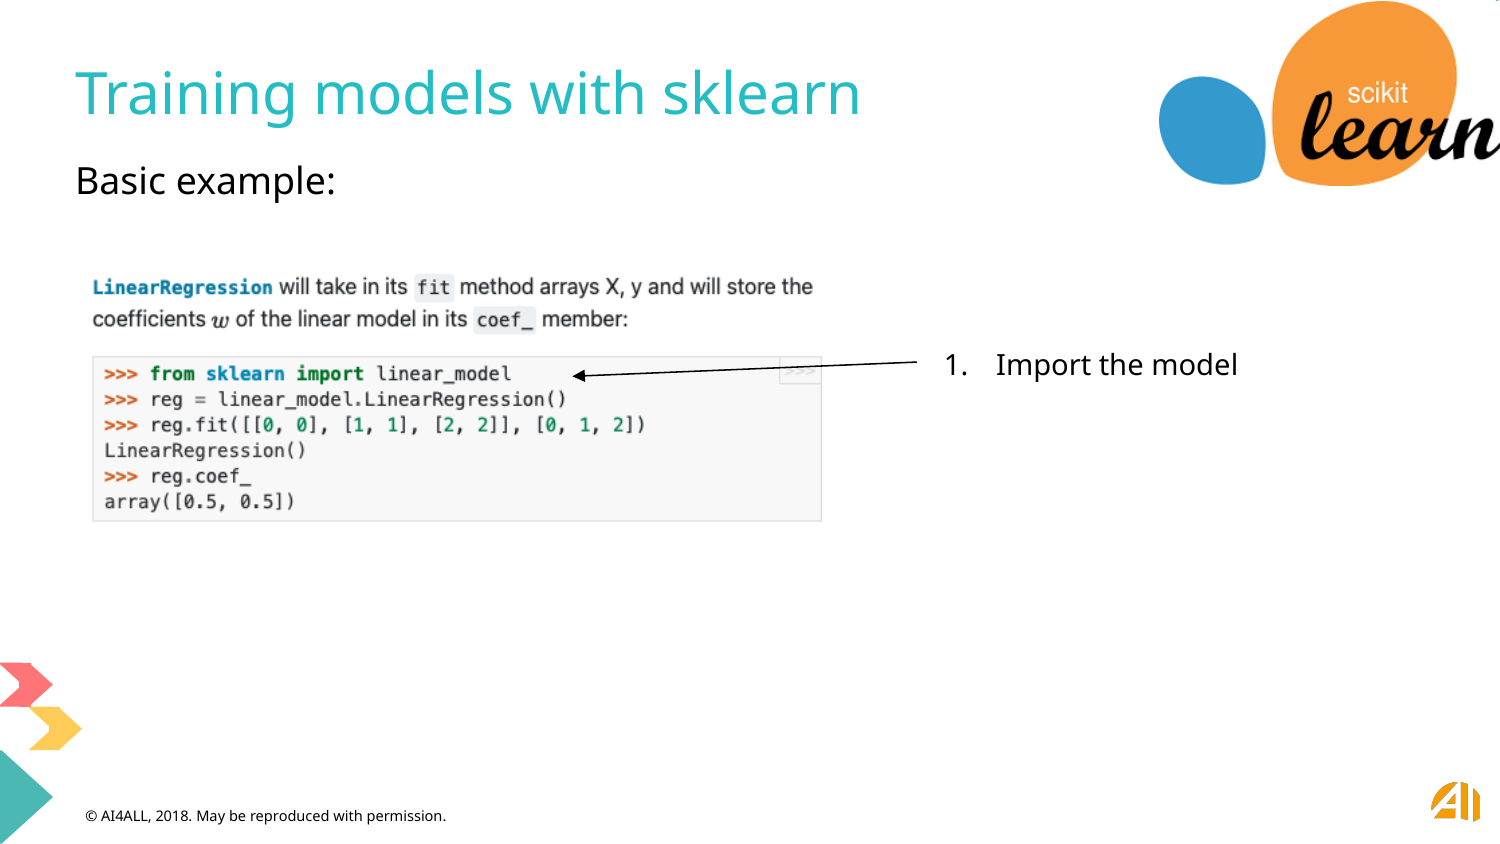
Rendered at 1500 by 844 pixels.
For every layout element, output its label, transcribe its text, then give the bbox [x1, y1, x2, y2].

picture [74, 266, 834, 534]
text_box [572, 361, 917, 377]
list Basic example: [75, 157, 605, 264]
title Training models with sklearn [75, 56, 1154, 117]
picture [1159, 1, 1500, 186]
picture [1431, 782, 1480, 822]
text_box Import the model [906, 322, 1436, 441]
